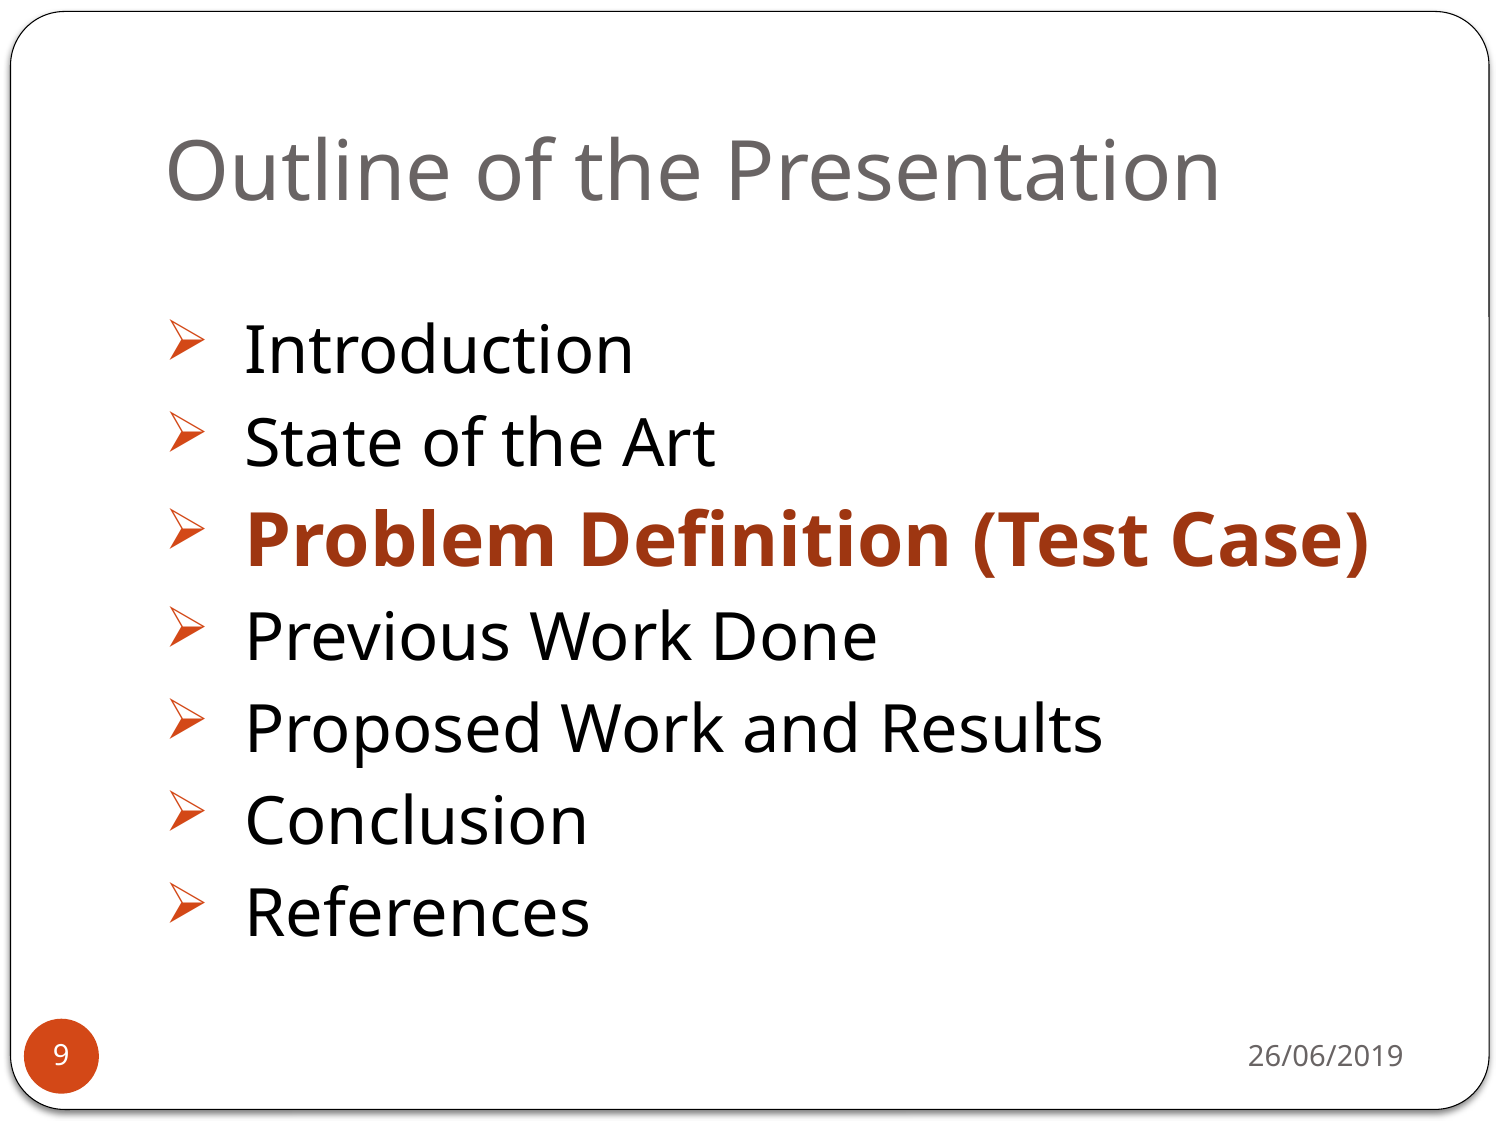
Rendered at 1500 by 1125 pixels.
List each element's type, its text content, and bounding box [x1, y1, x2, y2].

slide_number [1012, 1015, 1419, 1094]
title Outline of the Presentation [150, 45, 1425, 233]
slide_number 9 [23, 1018, 99, 1094]
list Introduction State of the Art Problem Definition (Test Case) Previous Work Done Proposed Work and Results Conclusion References [150, 299, 1425, 988]
